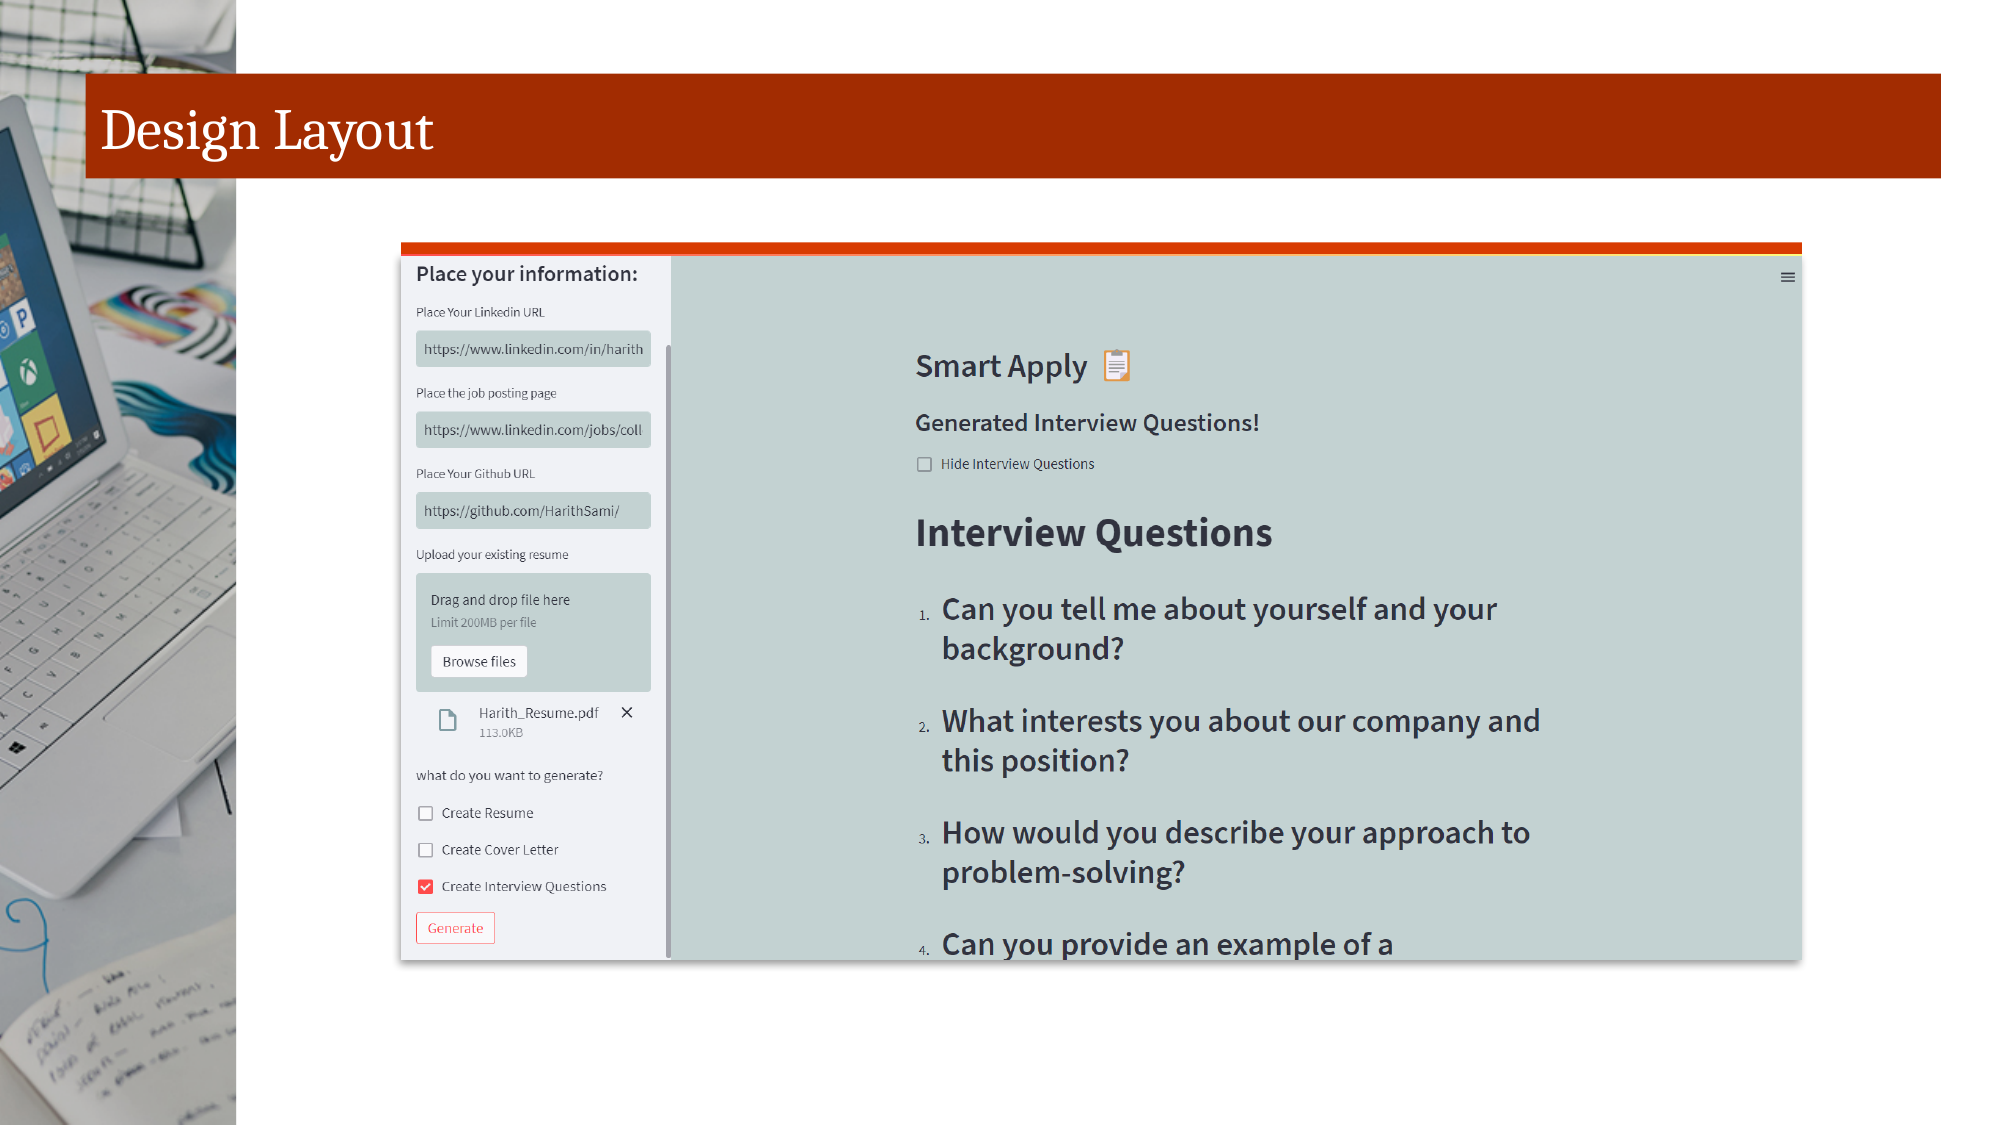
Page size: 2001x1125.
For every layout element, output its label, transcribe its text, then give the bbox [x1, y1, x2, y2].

text_box [400, 241, 1803, 255]
picture [401, 253, 1802, 960]
picture [0, 0, 237, 1125]
title Design Layout [85, 73, 1941, 179]
